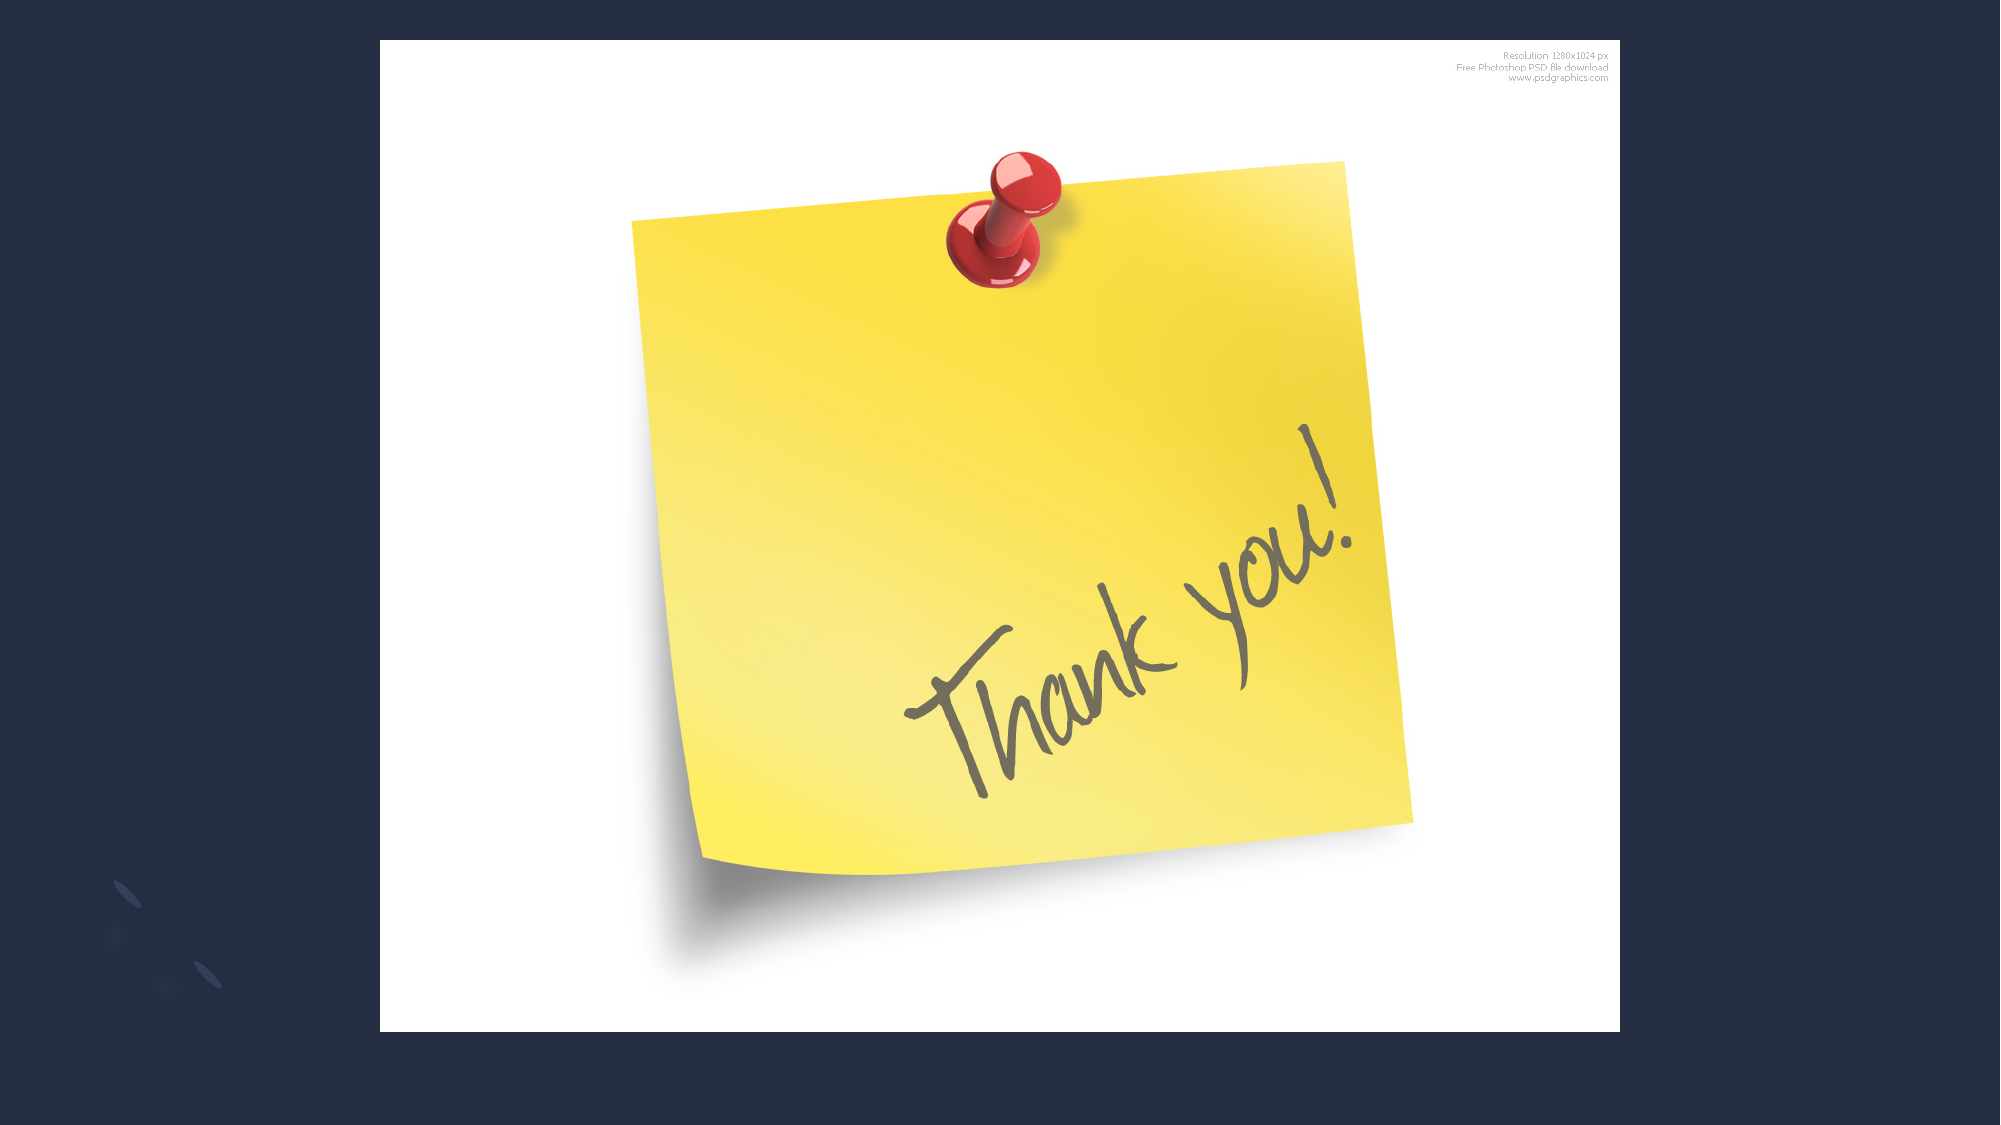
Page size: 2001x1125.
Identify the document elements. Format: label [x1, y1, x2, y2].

list [380, 40, 1620, 1032]
